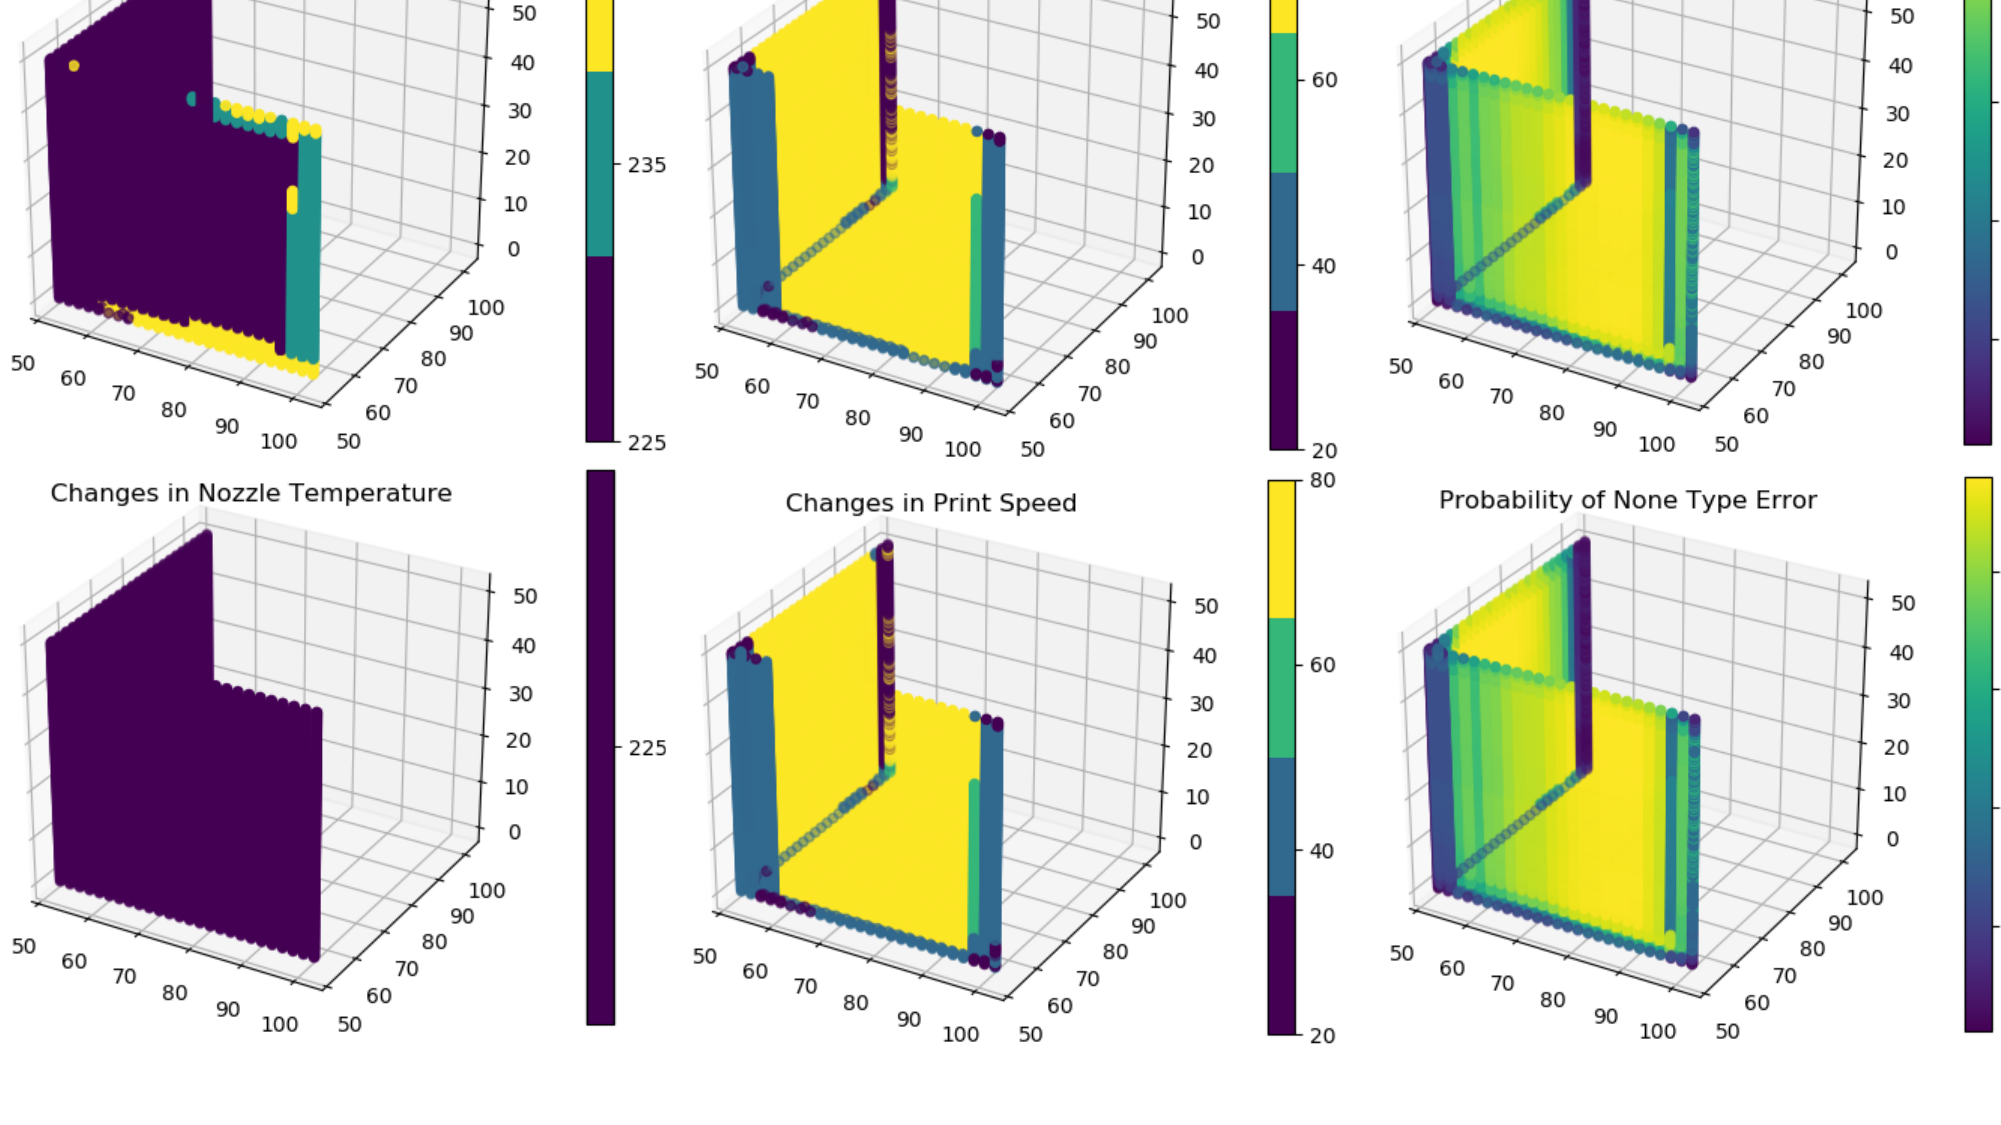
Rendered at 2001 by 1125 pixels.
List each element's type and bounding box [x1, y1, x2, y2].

picture [1378, 465, 2001, 1051]
picture [5, 465, 666, 1051]
text_box [2, 0, 2000, 461]
picture [684, 460, 1345, 1061]
